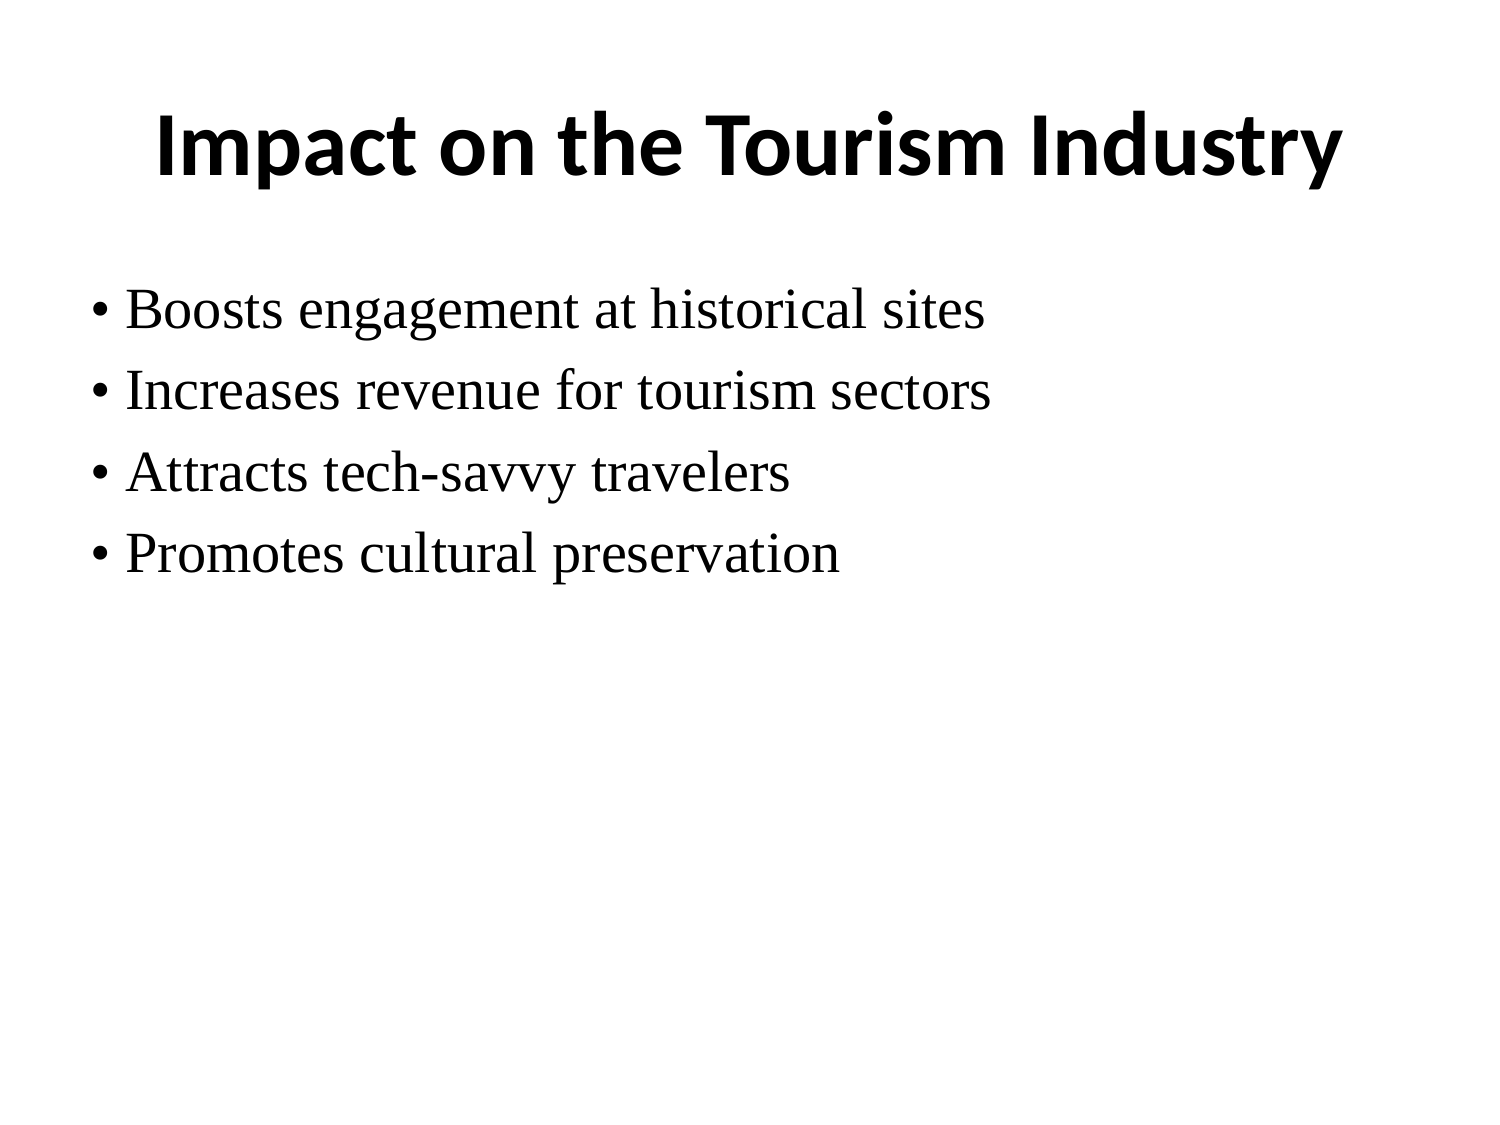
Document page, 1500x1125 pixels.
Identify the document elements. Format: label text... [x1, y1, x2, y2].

list • Boosts engagement at historical sites • Increases revenue for tourism sectors • Attracts tech-savvy travelers • Promotes cultural preservation [75, 262, 1425, 1005]
title Impact on the Tourism Industry [75, 45, 1425, 233]
